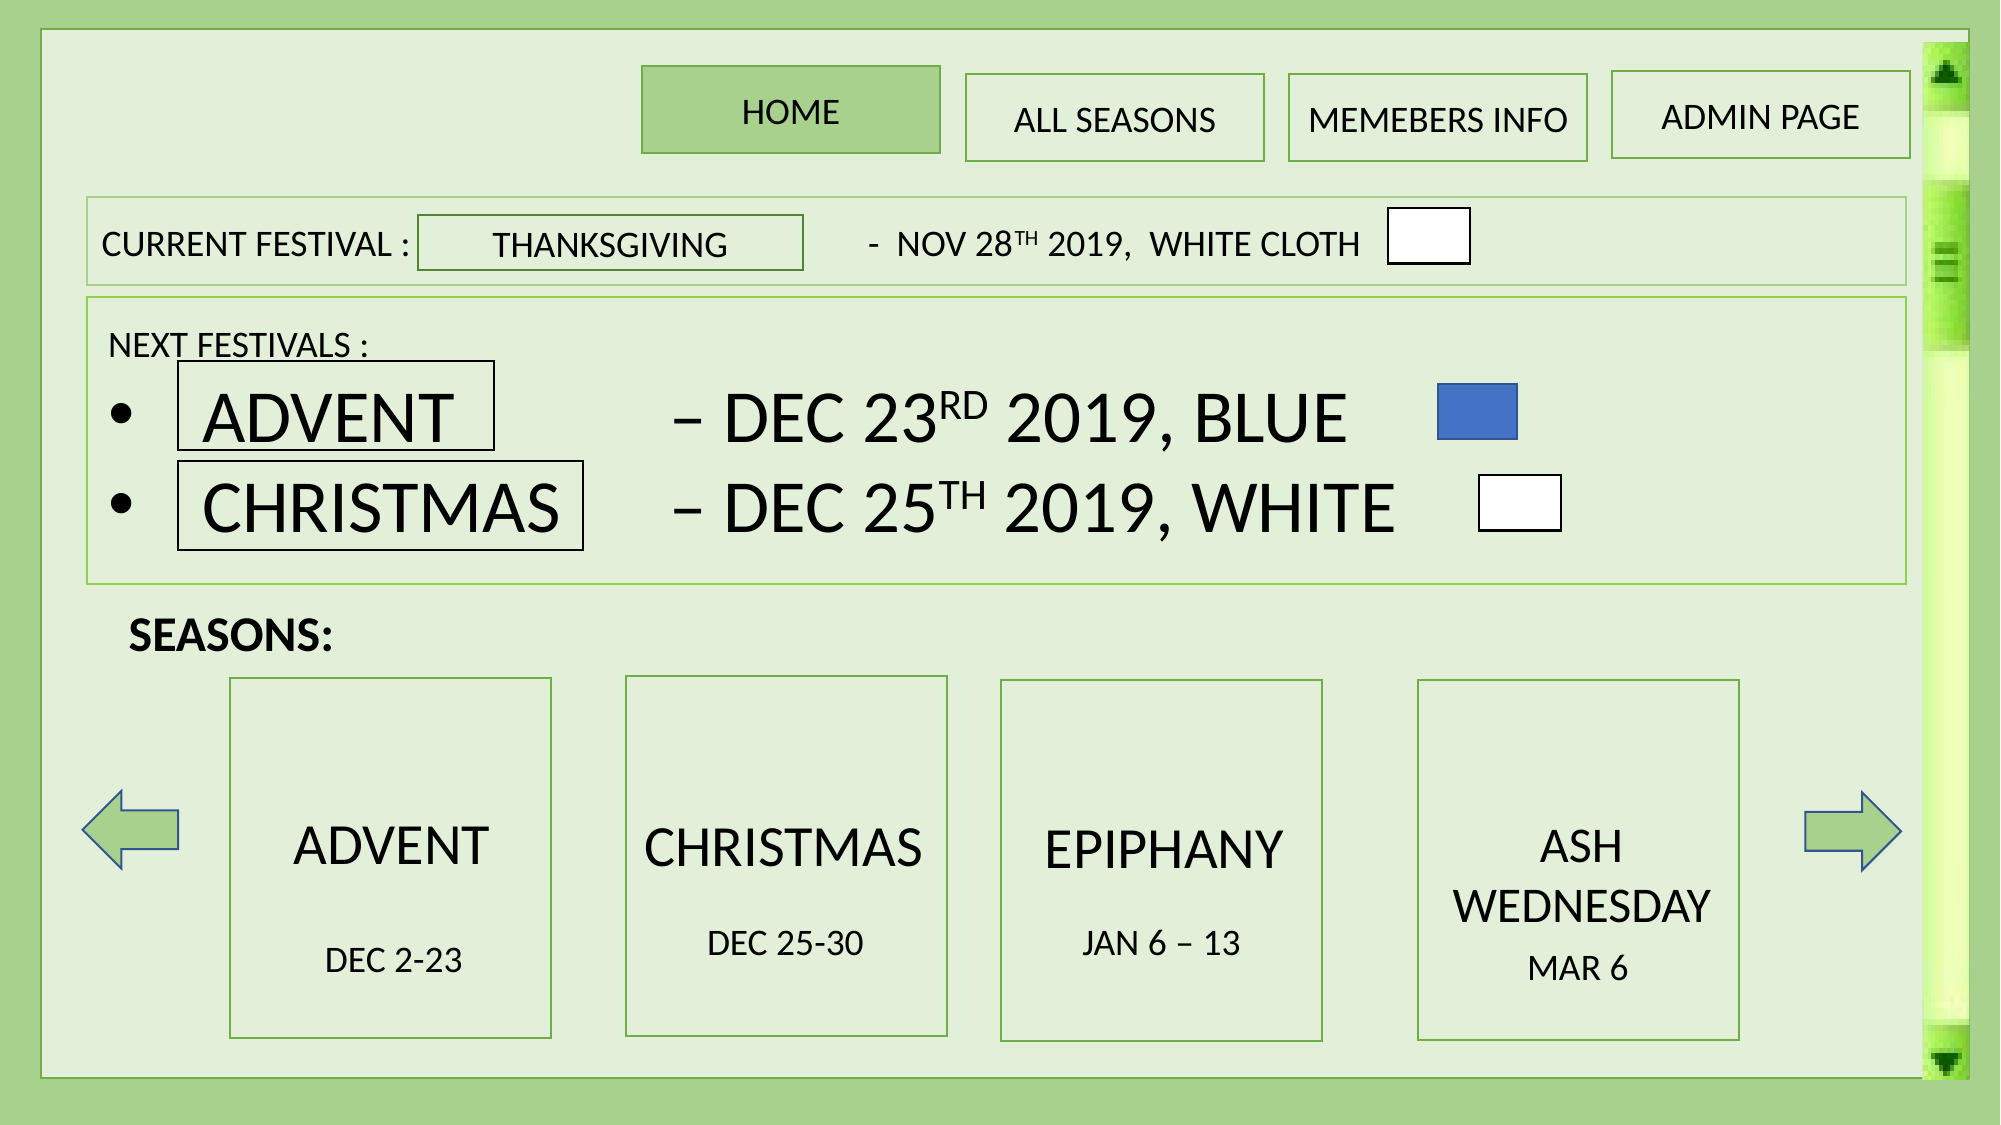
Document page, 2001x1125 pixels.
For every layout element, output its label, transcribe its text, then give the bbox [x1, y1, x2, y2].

text_box ADVENT – DEC 23RD 2019, BLUE CHRISTMAS – DEC 25TH 2019, WHITE [93, 359, 1907, 690]
text_box [1387, 207, 1471, 265]
text_box SEASONS: [113, 594, 350, 670]
text_box MEMEBERS INFO [1288, 73, 1588, 162]
text_box HOME [641, 65, 941, 154]
text_box [625, 675, 948, 1037]
text_box DEC 25-30 [626, 910, 946, 971]
text_box CURRENT FESTIVAL : - NOV 28TH 2019, WHITE CLOTH [86, 196, 1907, 286]
text_box THANKSGIVING [417, 214, 804, 271]
text_box [86, 296, 1907, 585]
text_box MAR 6 [1418, 935, 1738, 996]
text_box EPIPHANY [1004, 802, 1324, 888]
text_box [40, 28, 1970, 1079]
text_box [1804, 789, 1903, 873]
text_box [229, 677, 552, 1039]
text_box ASH WEDNESDAY [1422, 804, 1742, 940]
text_box [81, 788, 180, 872]
text_box [1478, 474, 1562, 532]
text_box [1437, 383, 1518, 440]
text_box [1000, 679, 1323, 1042]
text_box CHRISTMAS [624, 801, 944, 887]
text_box JAN 6 – 13 [1002, 910, 1322, 971]
text_box NEXT FESTIVALS : [93, 312, 1034, 372]
text_box [1417, 679, 1740, 1041]
text_box [177, 360, 495, 451]
text_box DEC 2-23 [232, 927, 556, 988]
picture [1922, 42, 1970, 1080]
text_box ALL SEASONS [965, 73, 1265, 162]
text_box ADVENT [232, 799, 552, 885]
text_box ADMIN PAGE [1611, 70, 1911, 159]
text_box [177, 460, 584, 551]
